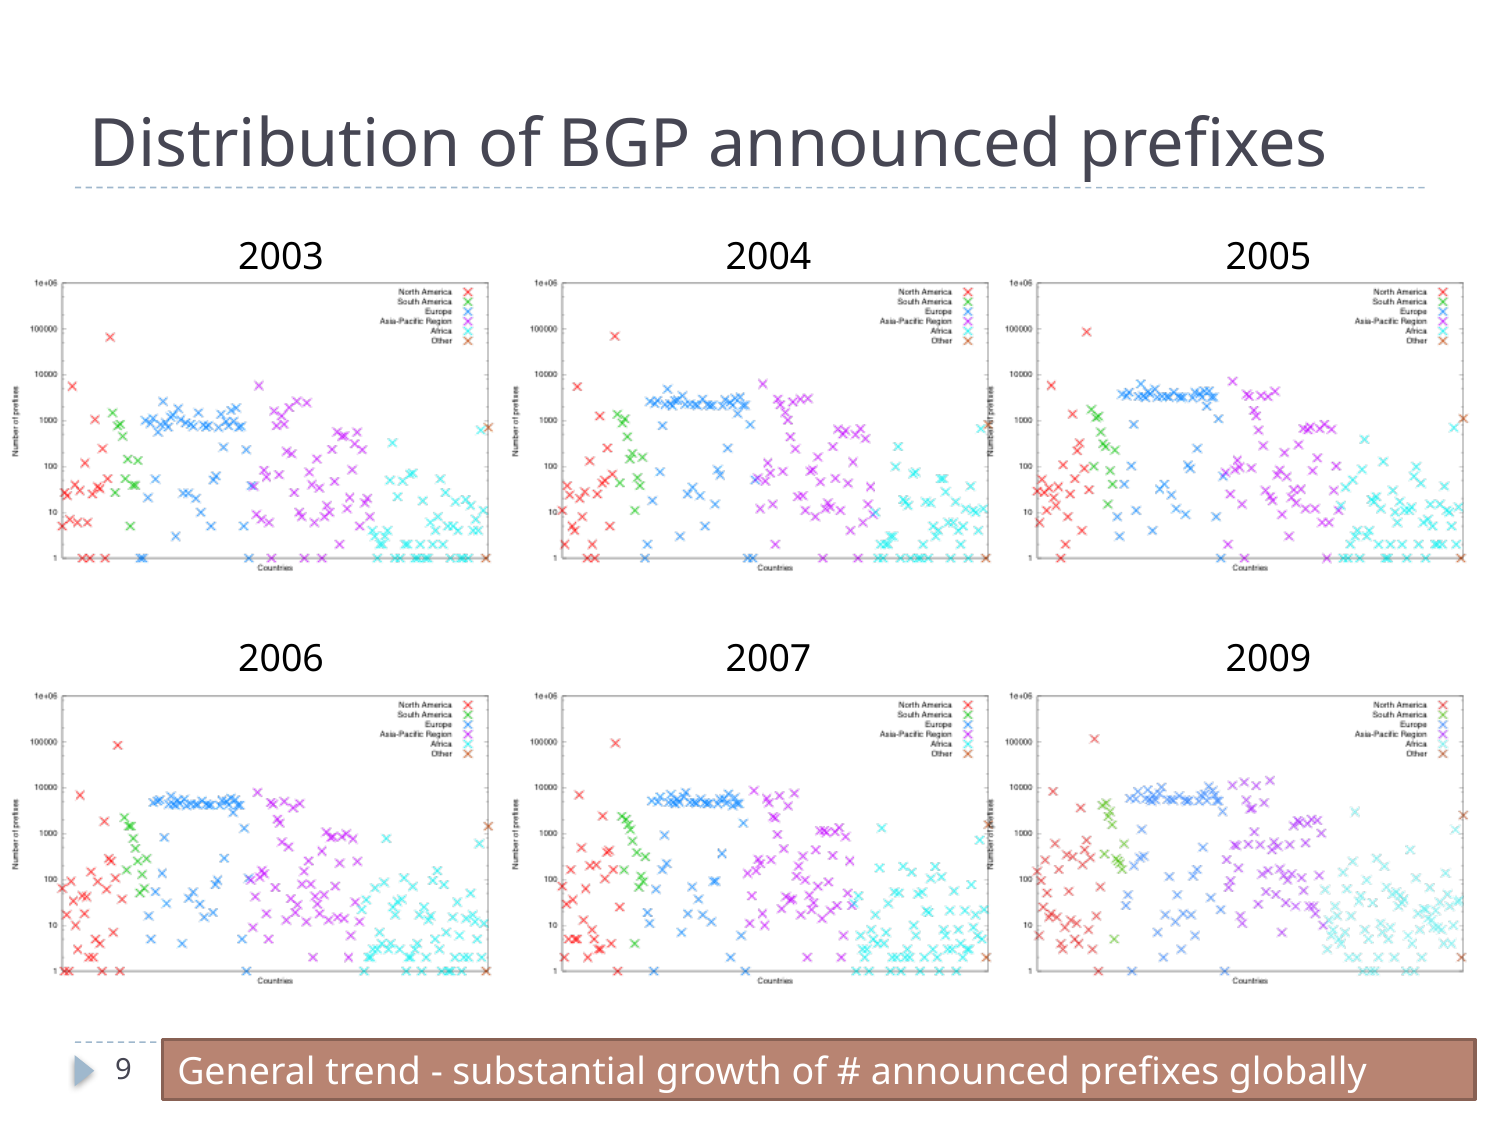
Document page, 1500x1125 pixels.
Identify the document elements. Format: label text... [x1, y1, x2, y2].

text_box 2007 [649, 626, 888, 687]
text_box General trend - substantial growth of # announced prefixes globally [161, 1038, 1477, 1101]
picture [0, 687, 1476, 988]
title Distribution of BGP announced prefixes [75, 24, 1425, 188]
text_box 2009 [1149, 626, 1388, 687]
text_box 2006 [162, 626, 400, 687]
text_box 2004 [649, 224, 888, 274]
picture [0, 274, 1476, 576]
slide_number 9 [100, 1042, 426, 1103]
text_box 2005 [1149, 224, 1388, 274]
text_box 2003 [162, 224, 400, 274]
